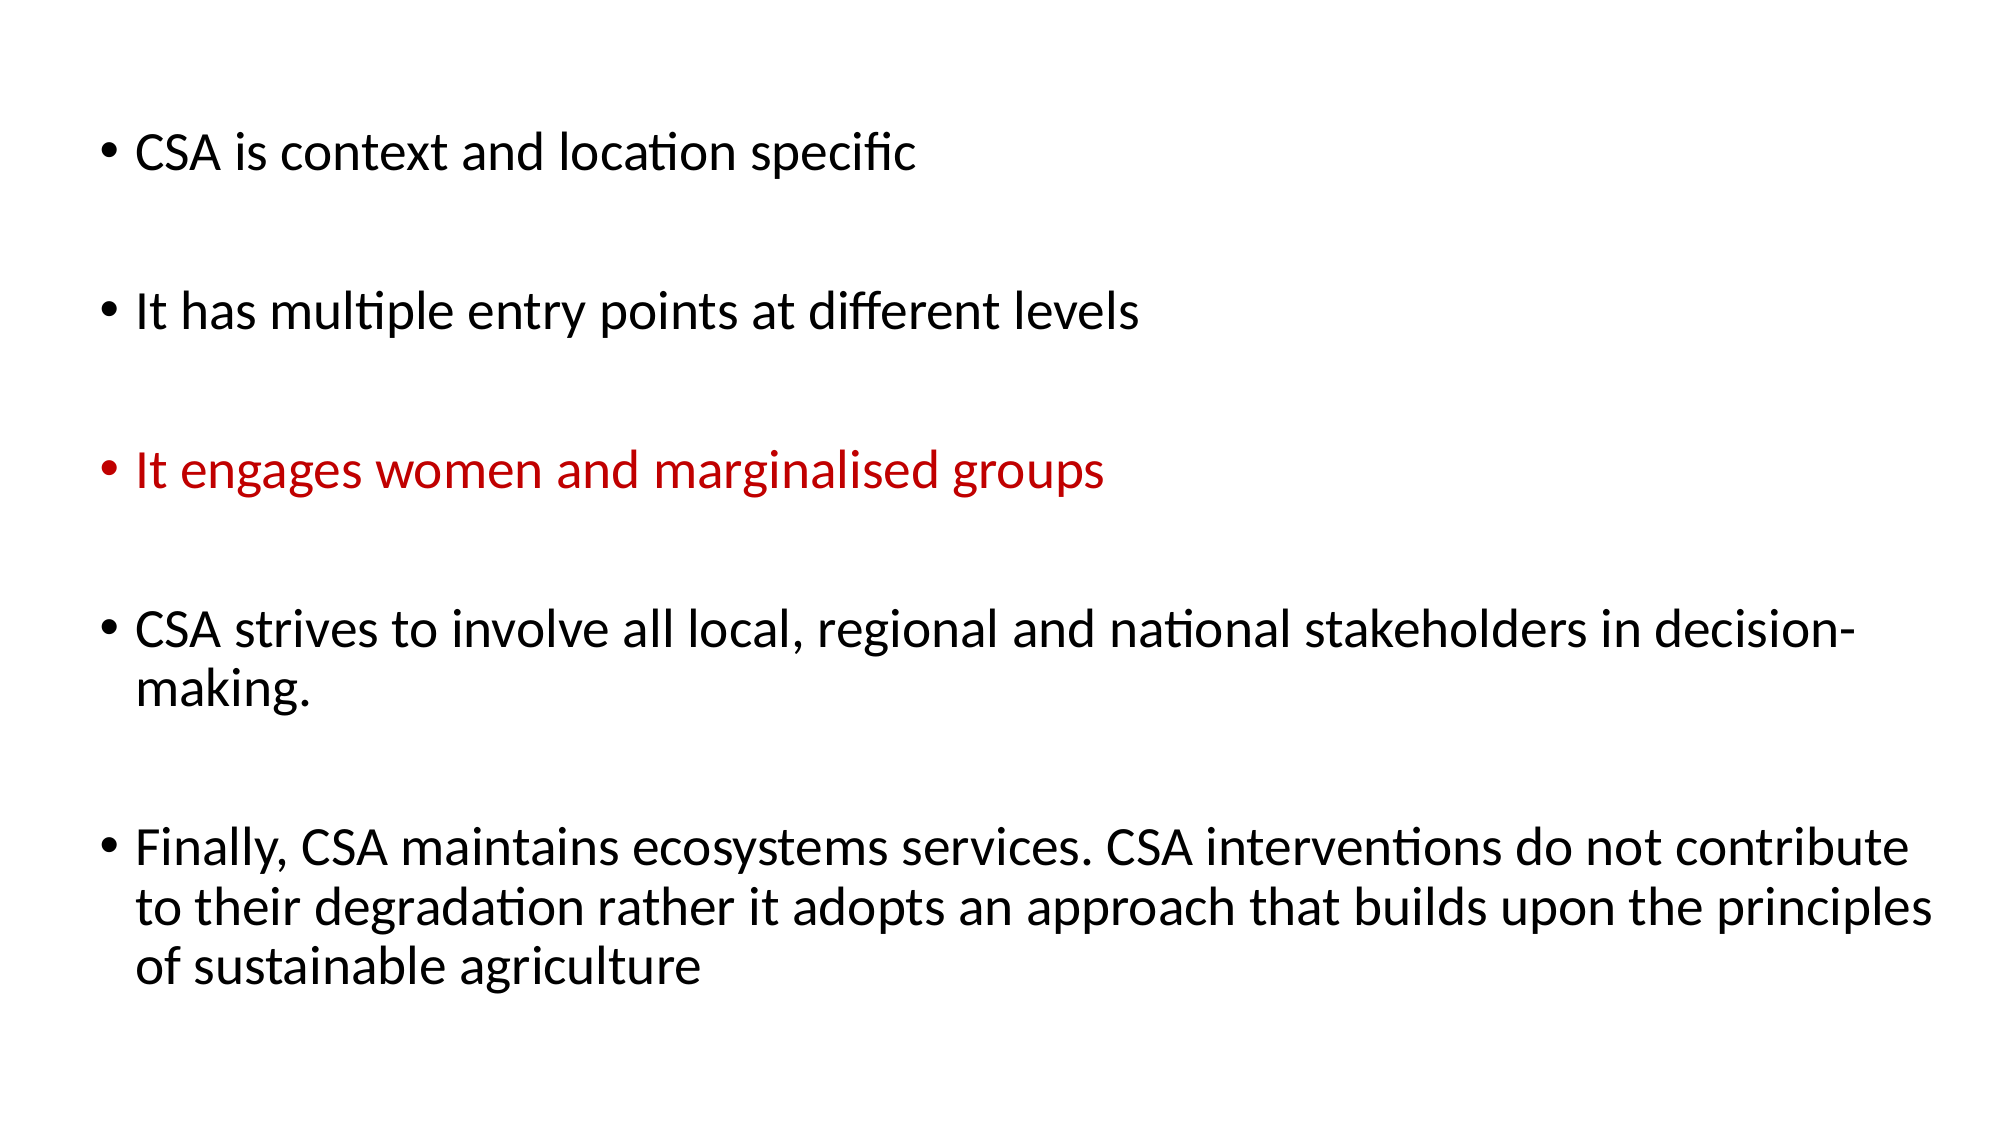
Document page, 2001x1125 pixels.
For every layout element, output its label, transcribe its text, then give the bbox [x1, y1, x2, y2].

list CSA is context and location specific It has multiple entry points at different levels It engages women and marginalised groups CSA strives to involve all local, regional and national stakeholders in decision-making. Finally, CSA maintains ecosystems services. CSA interventions do not contribute to their degradation rather it adopts an approach that builds upon the principles of sustainable agriculture [84, 115, 1950, 1014]
